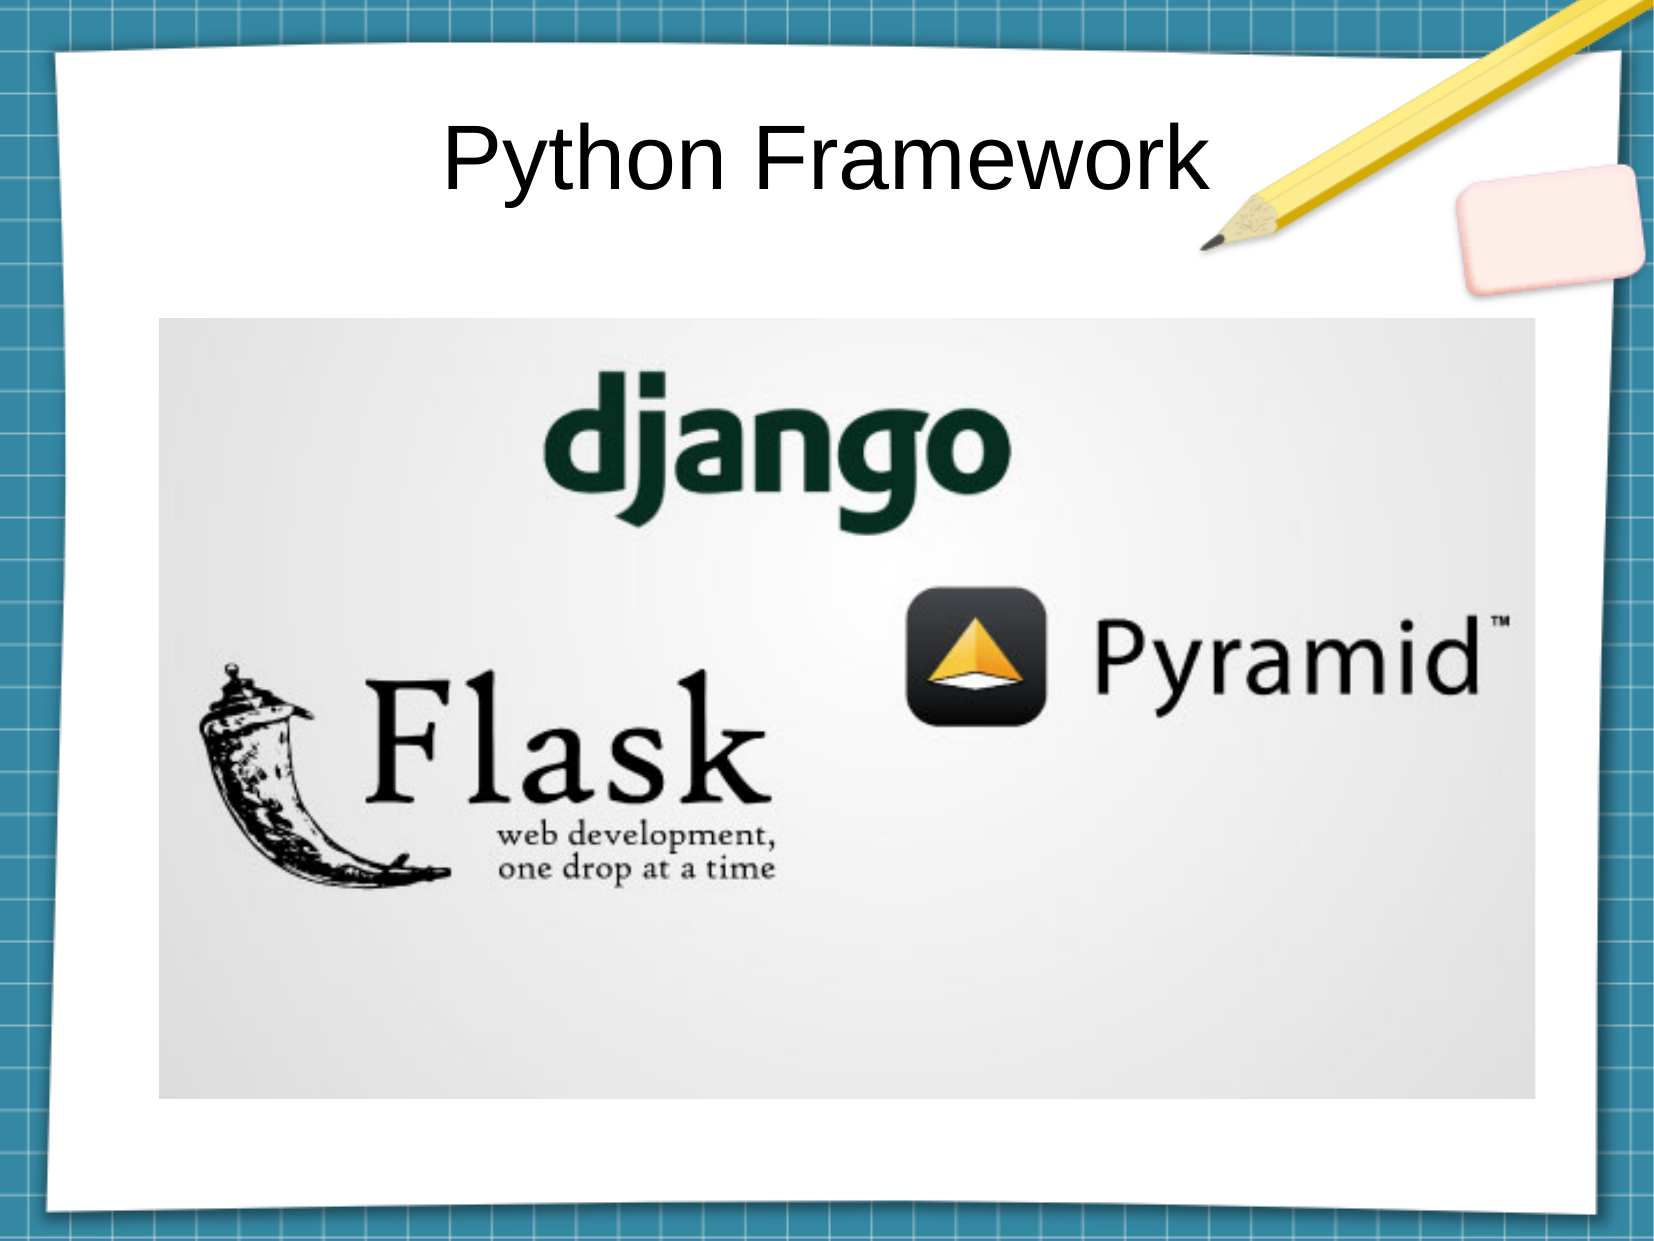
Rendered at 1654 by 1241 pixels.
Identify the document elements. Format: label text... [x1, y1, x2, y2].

picture [0, 0, 1654, 1241]
text_box Python Framework [82, 49, 1571, 257]
